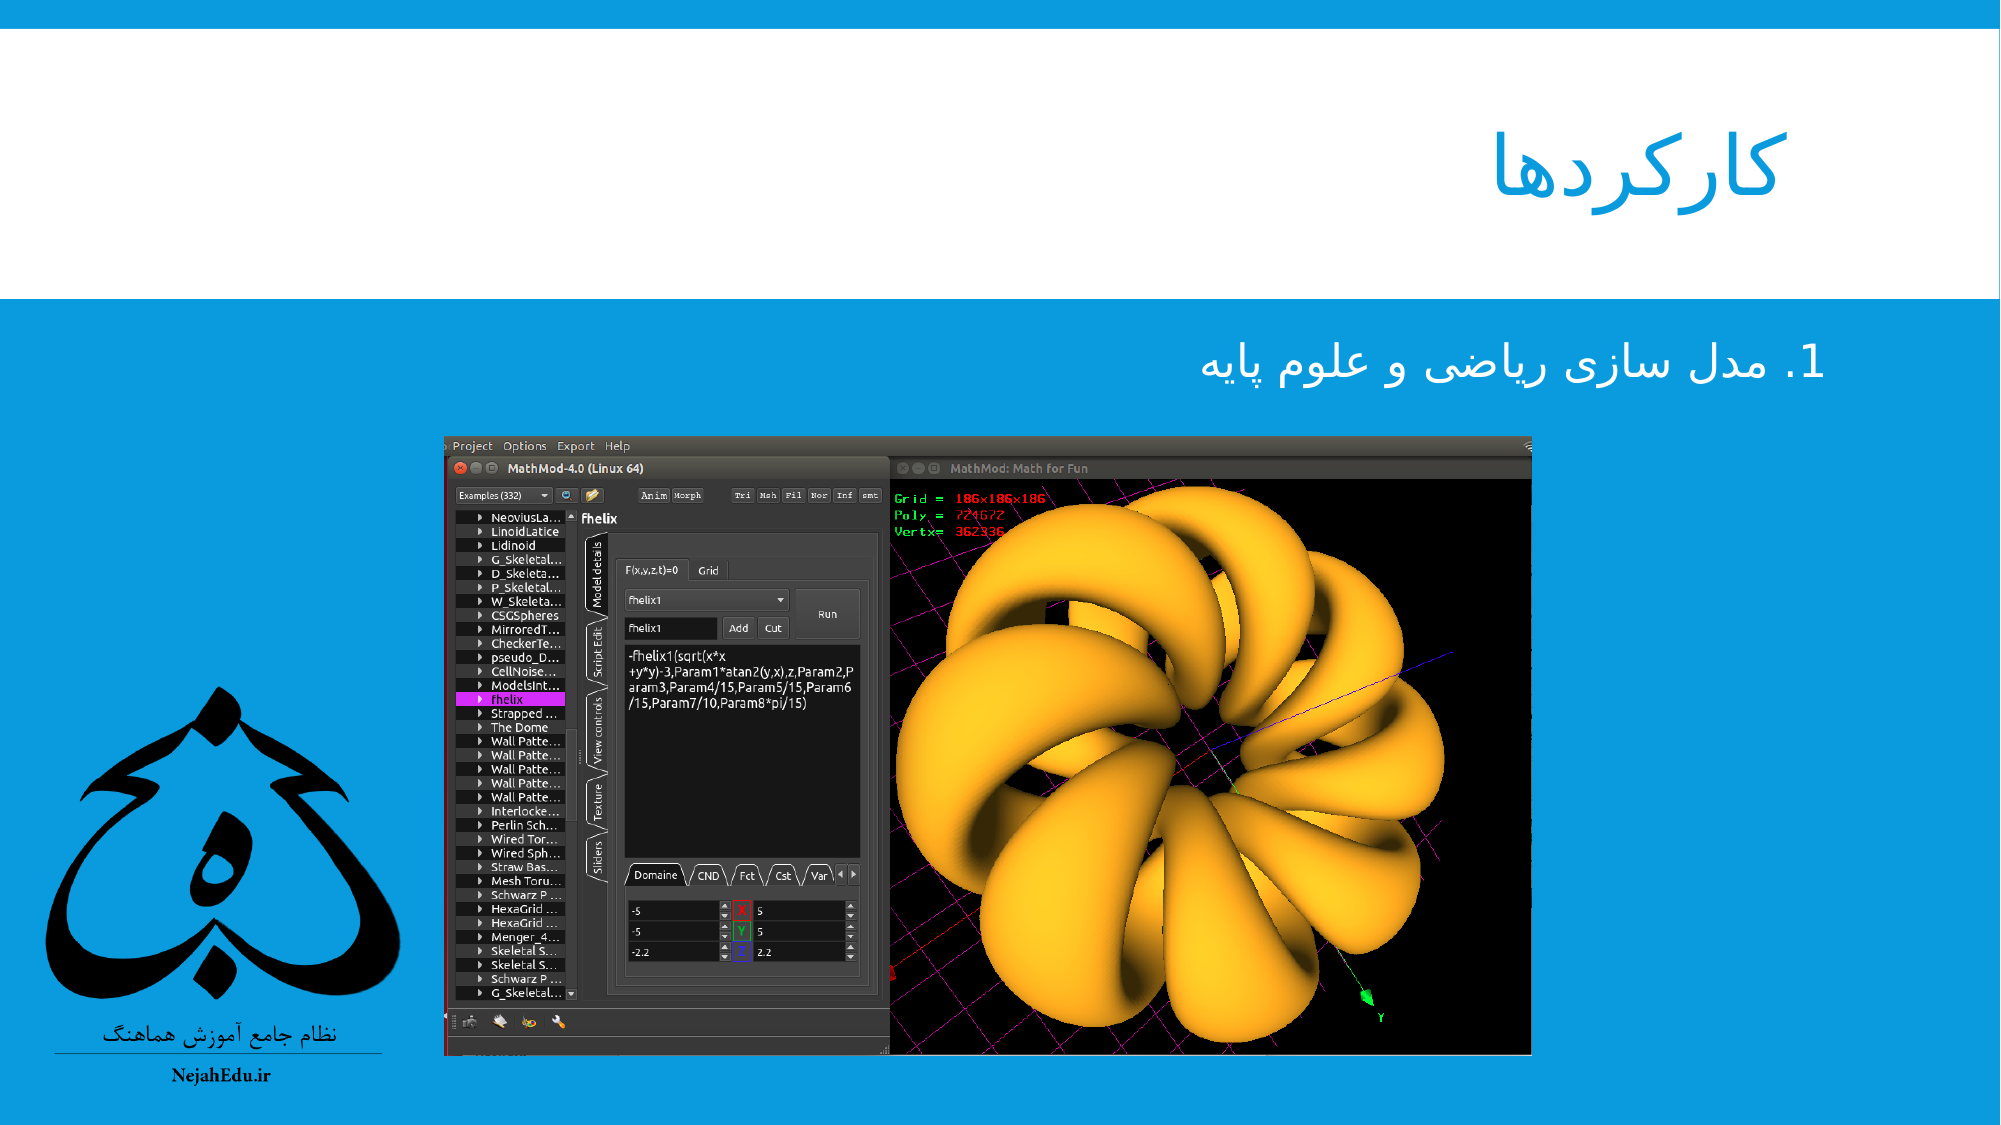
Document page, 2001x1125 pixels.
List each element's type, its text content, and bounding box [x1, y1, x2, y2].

picture [195, 947, 236, 998]
title کارکردها [197, 46, 1803, 295]
picture [47, 689, 398, 997]
picture [445, 437, 1531, 1055]
list 1. مدل سازی ریاضی و علوم پایه [51, 329, 1843, 1020]
